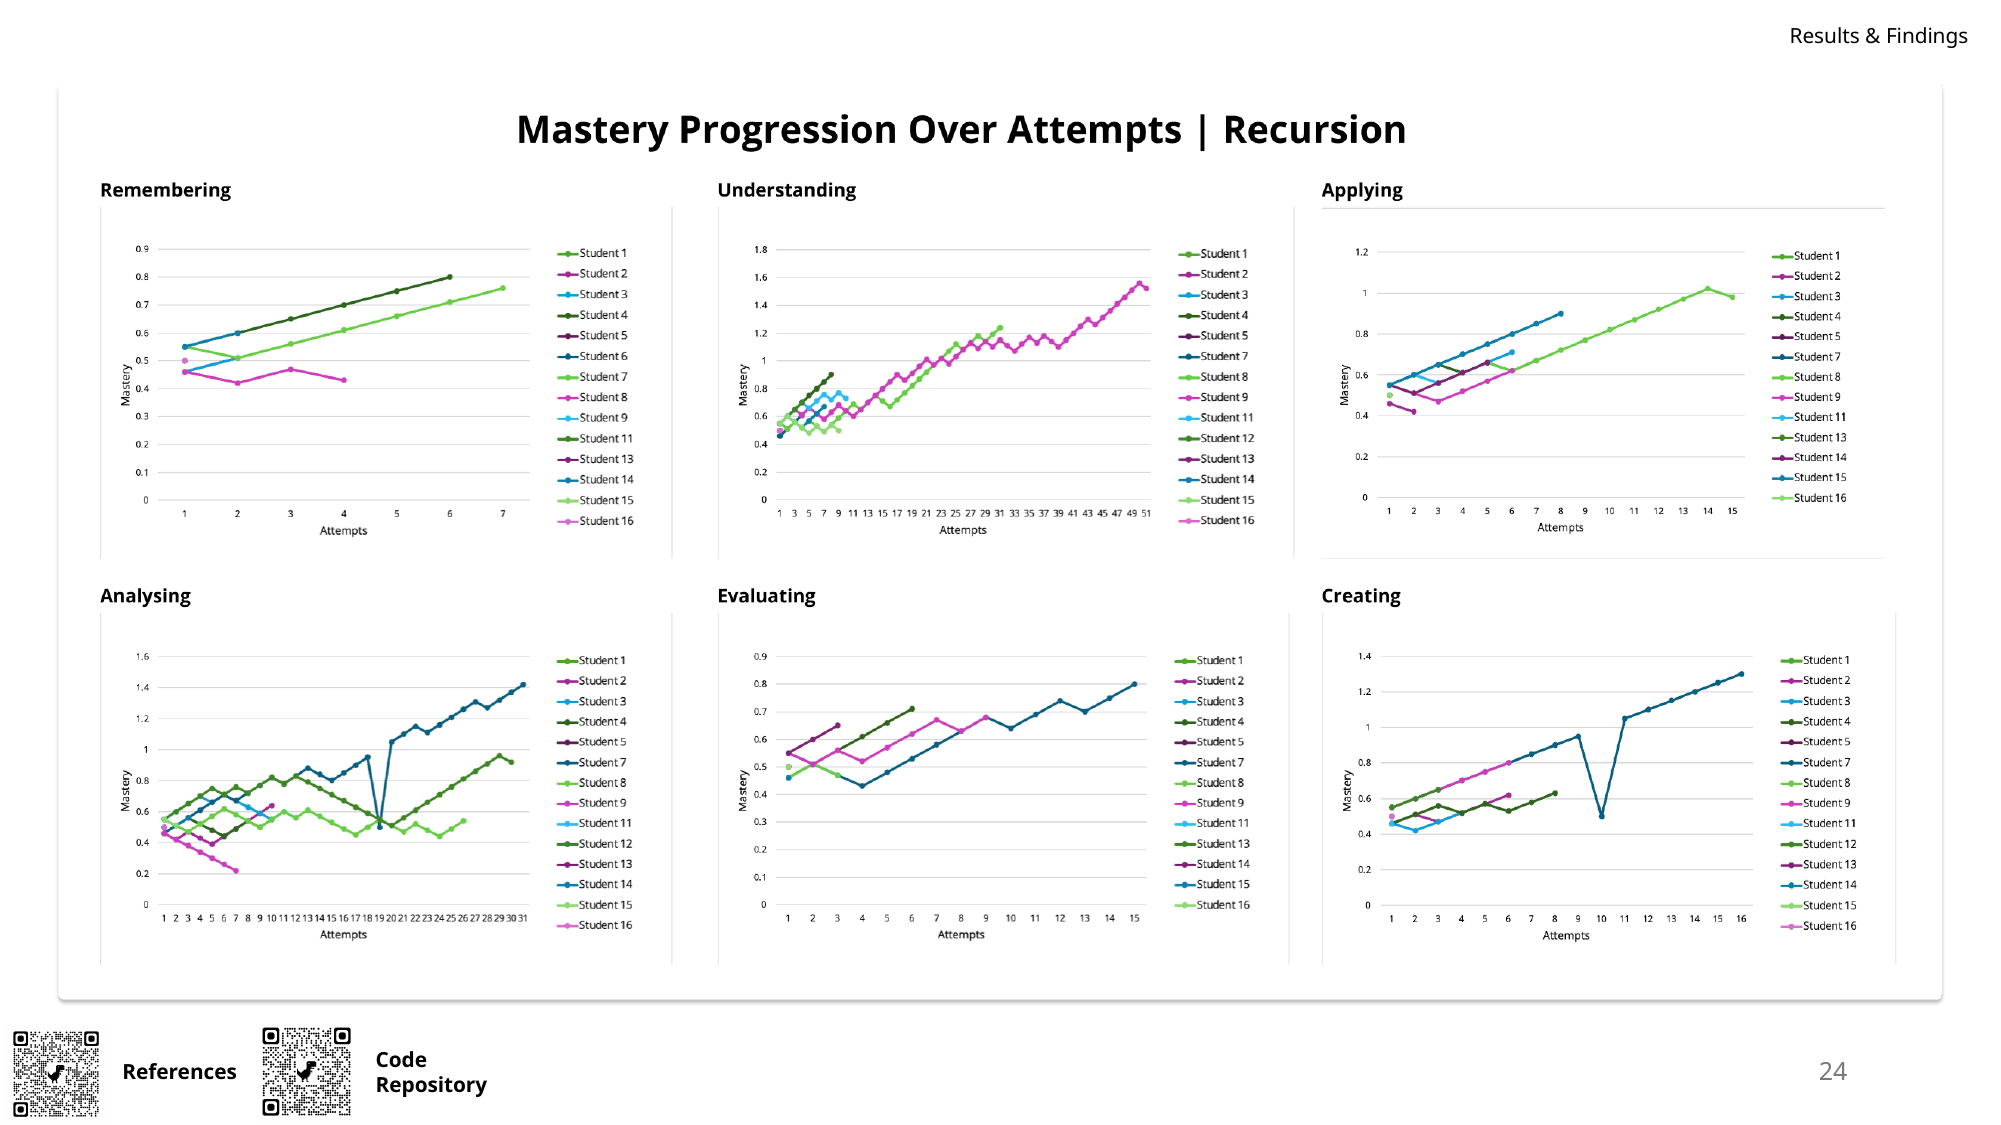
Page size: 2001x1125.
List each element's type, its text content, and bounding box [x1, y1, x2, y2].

text_box Code Repository [361, 1038, 503, 1104]
picture [54, 82, 1946, 1007]
text_box References [108, 1051, 252, 1092]
text_box Results & Findings [1774, 14, 1984, 55]
picture [0, 1017, 108, 1125]
slide_number 24 [1412, 1042, 1863, 1103]
picture [252, 1017, 361, 1125]
